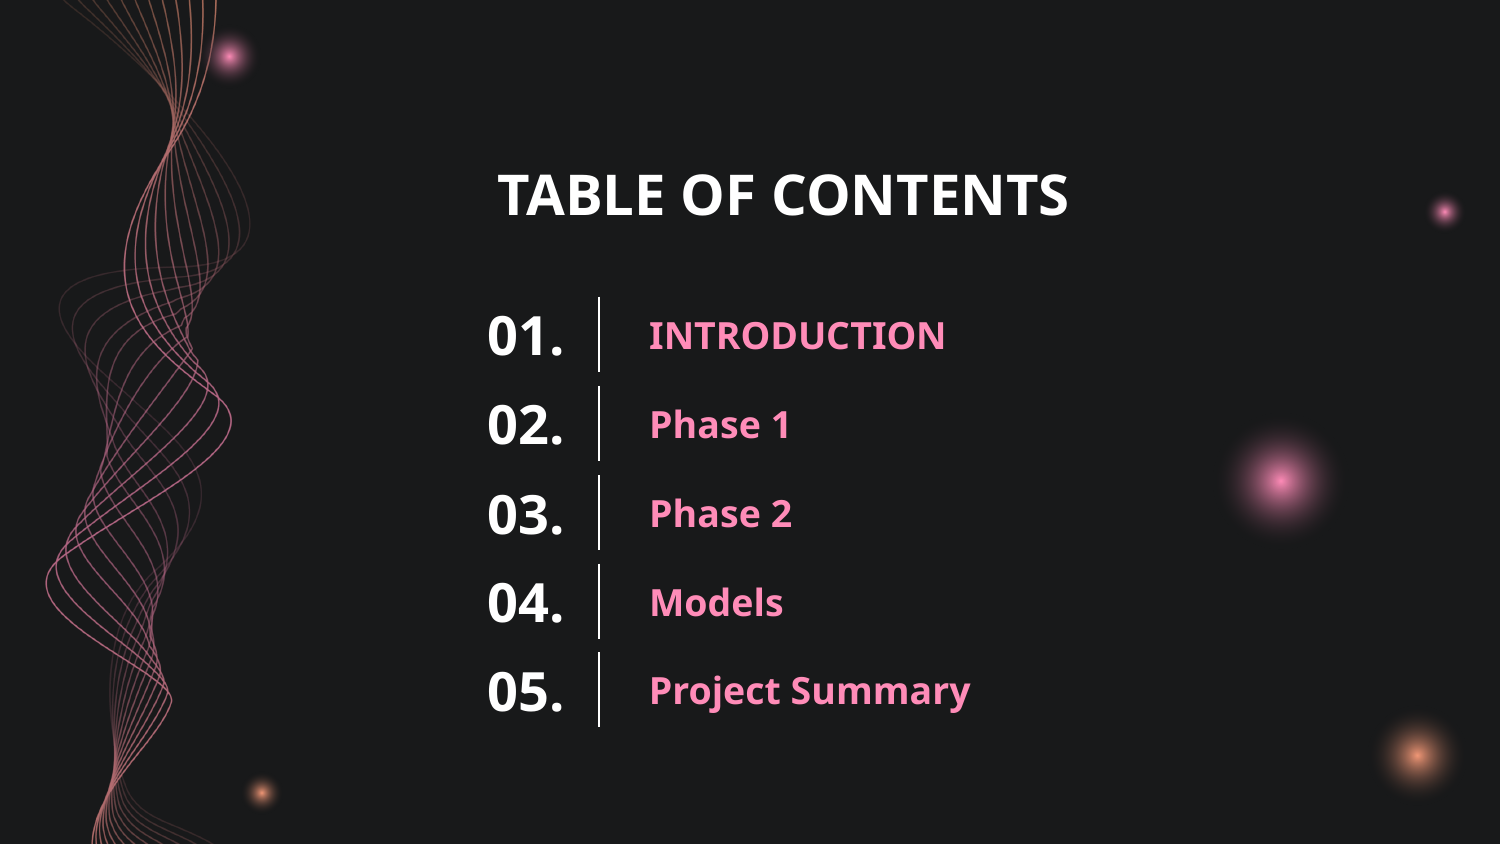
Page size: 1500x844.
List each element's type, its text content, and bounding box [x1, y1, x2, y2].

picture [1213, 411, 1349, 551]
title 02. [458, 385, 595, 461]
subtitle INTRODUCTION [634, 296, 1011, 372]
title 01. [458, 296, 595, 372]
text_box Project Summary [634, 652, 1037, 728]
title 03. [458, 475, 595, 551]
picture [26, 0, 284, 844]
subtitle Phase 2 [634, 475, 1011, 551]
subtitle Phase 1 [634, 385, 1011, 461]
picture [1423, 190, 1467, 234]
text_box 05. [458, 652, 595, 728]
title TABLE OF CONTENTS [286, 143, 1281, 238]
text_box Models [634, 563, 1011, 639]
picture [1367, 704, 1467, 806]
text_box 04. [458, 563, 595, 639]
